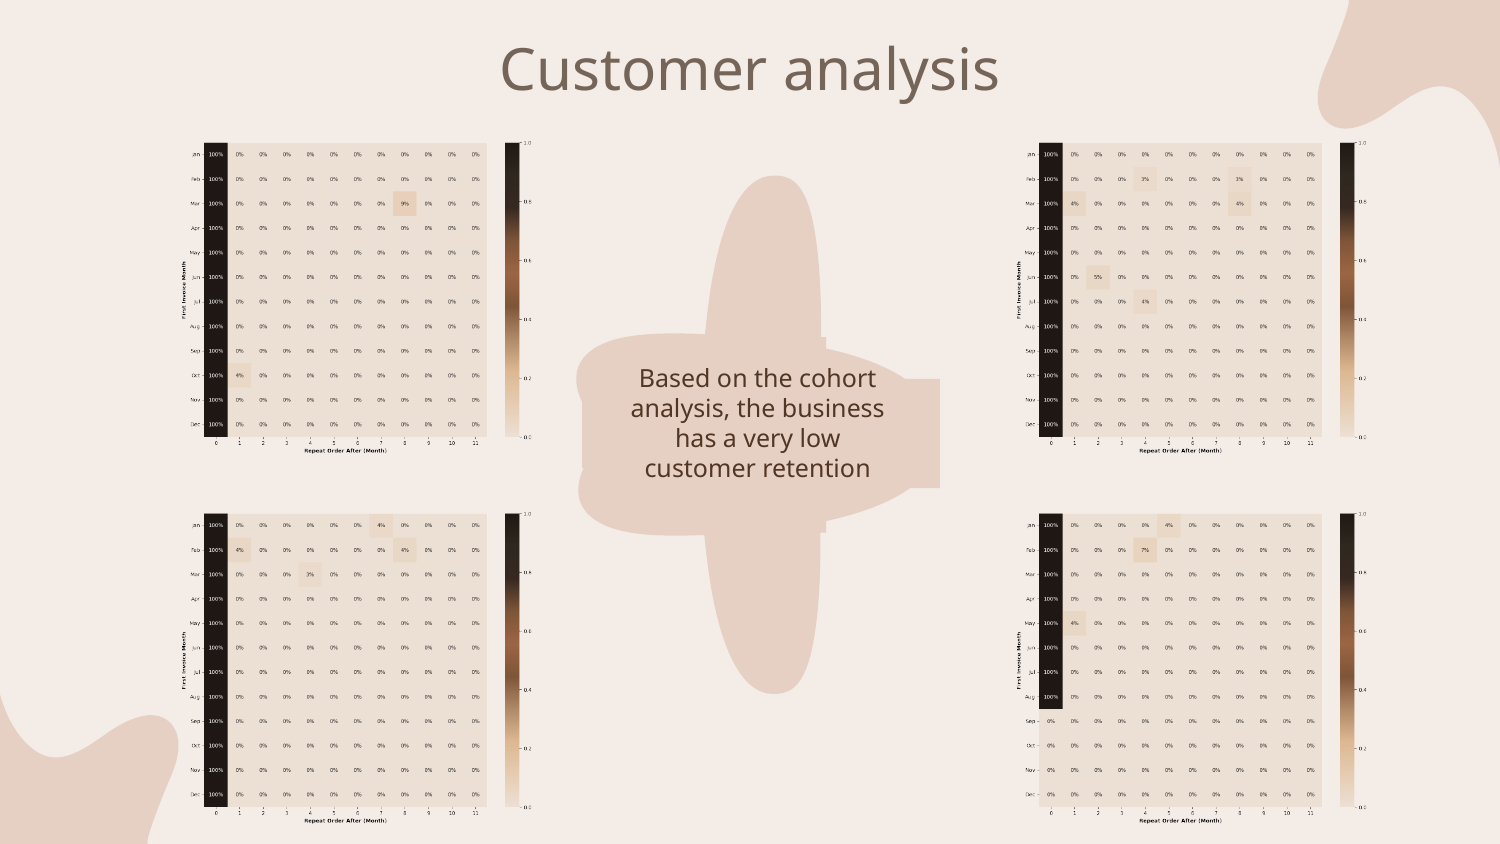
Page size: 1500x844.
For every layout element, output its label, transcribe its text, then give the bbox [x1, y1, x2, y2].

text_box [177, 111, 536, 457]
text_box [1012, 480, 1371, 827]
title Customer analysis [118, 17, 1382, 131]
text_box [177, 480, 536, 827]
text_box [573, 336, 942, 533]
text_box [1012, 111, 1371, 457]
